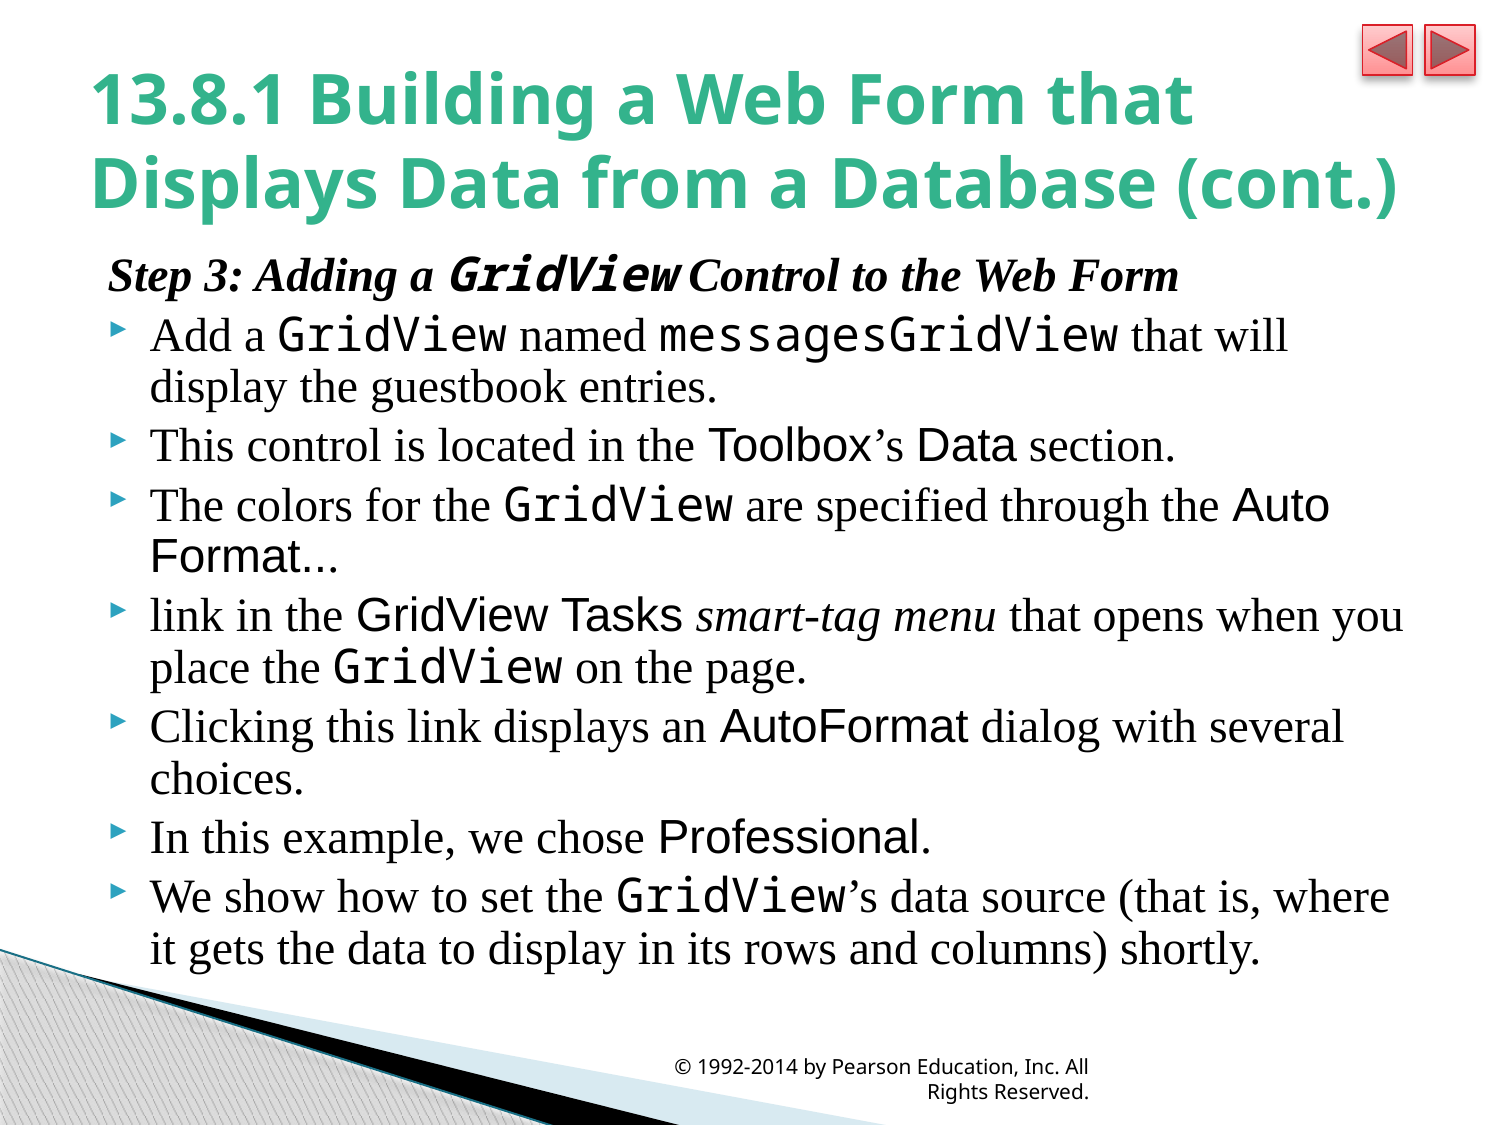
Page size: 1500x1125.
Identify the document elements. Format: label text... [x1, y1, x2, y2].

footer © 1992-2014 by Pearson Education, Inc. All Rights Reserved. [650, 1051, 1105, 1112]
title 13.8.1 Building a Web Form that Displays Data from a Database (cont.) [75, 45, 1425, 233]
list Step 3: Adding a GridView Control to the Web Form Add a GridView named messagesGridView that will display the guestbook entries. This control is located in the Toolbox’s Data section. The colors for the GridView are specified through the Auto Format... link in the GridView Tasks smart-tag menu that opens when you place the GridView on the page. Clicking this link displays an AutoFormat dialog with several choices. In this example, we chose Professional. We show how to set the GridView’s data source (that is, where it gets the data to display in its rows and columns) shortly. [75, 242, 1425, 986]
